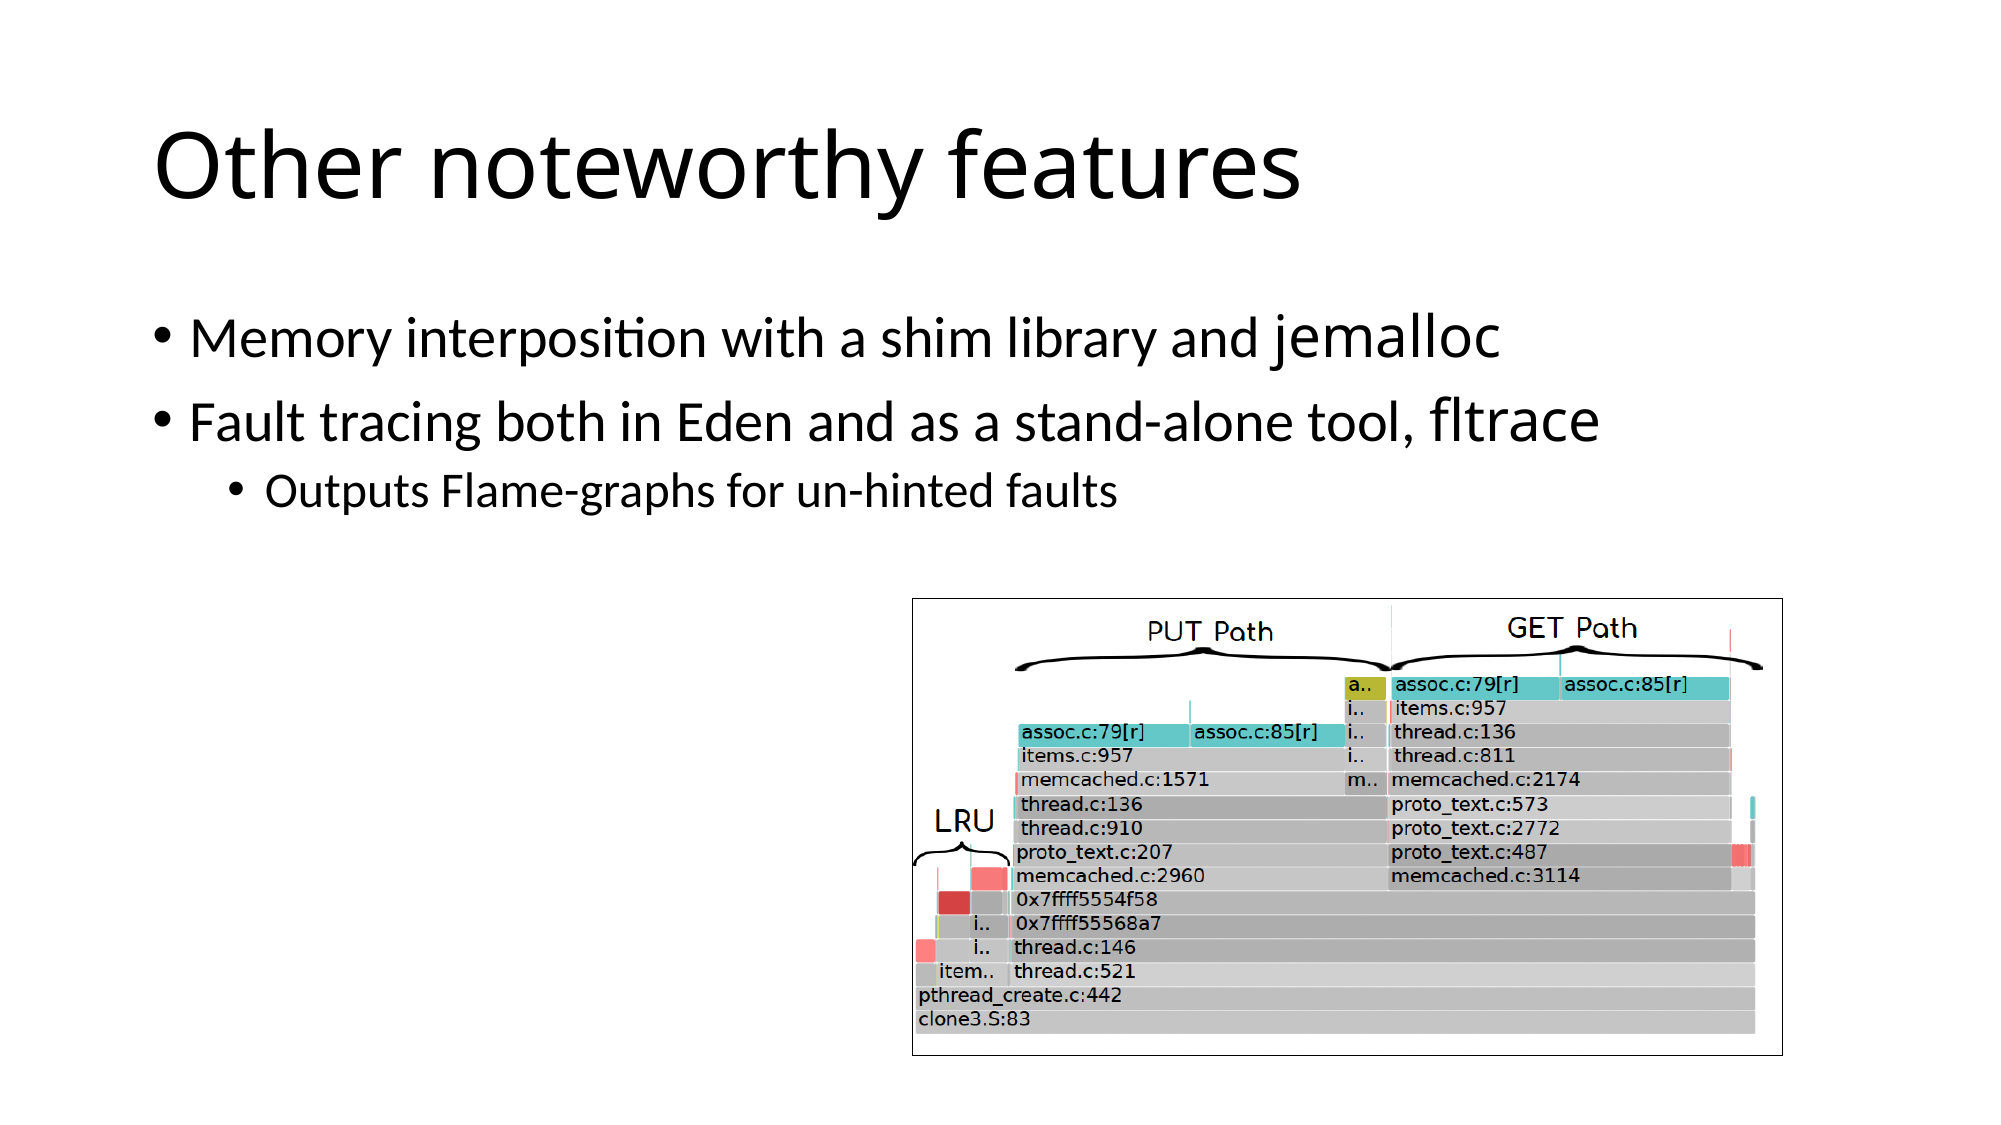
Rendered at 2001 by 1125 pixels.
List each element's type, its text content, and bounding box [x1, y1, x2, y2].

title Other noteworthy features [137, 59, 1863, 278]
picture [912, 598, 1783, 1056]
list Memory interposition with a shim library and jemalloc Fault tracing both in Eden and as a stand-alone tool, fltrace Outputs Flame-graphs for un-hinted faults [137, 299, 1863, 1014]
